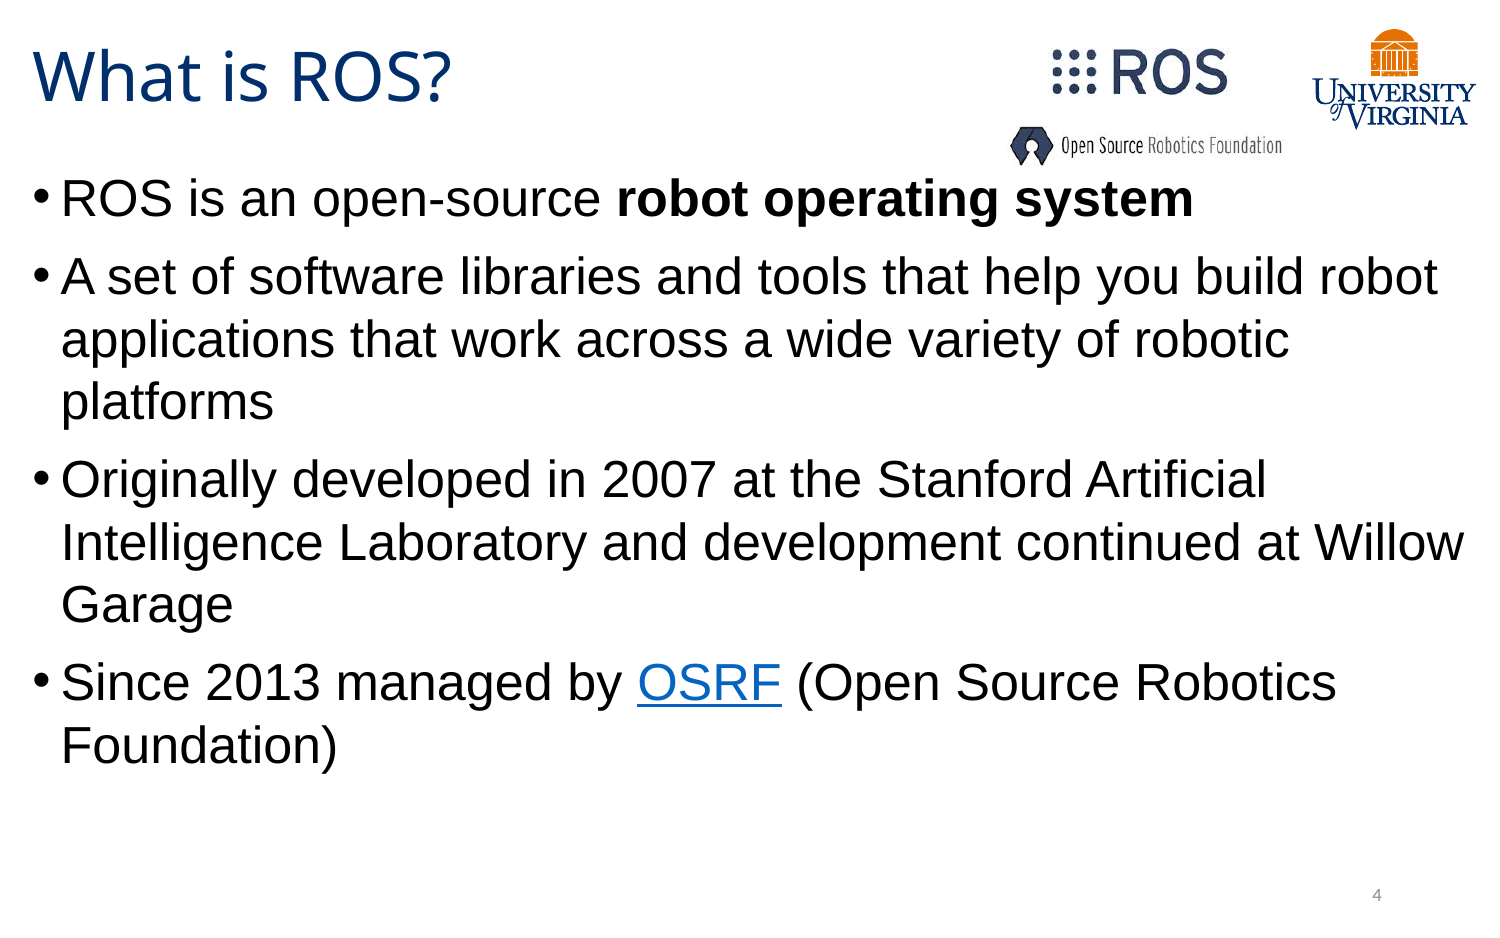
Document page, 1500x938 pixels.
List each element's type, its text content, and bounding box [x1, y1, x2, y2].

picture [999, 41, 1292, 172]
list ROS is an open-source robot operating system A set of software libraries and tools that help you build robot applications that work across a wide variety of robotic platforms Originally developed in 2007 at the Stanford Artificial Intelligence Laboratory and development continued at Willow Garage Since 2013 managed by OSRF (Open Source Robotics Foundation) [17, 157, 1483, 845]
slide_number 4 [1059, 868, 1397, 919]
title What is ROS? [17, 14, 1297, 145]
